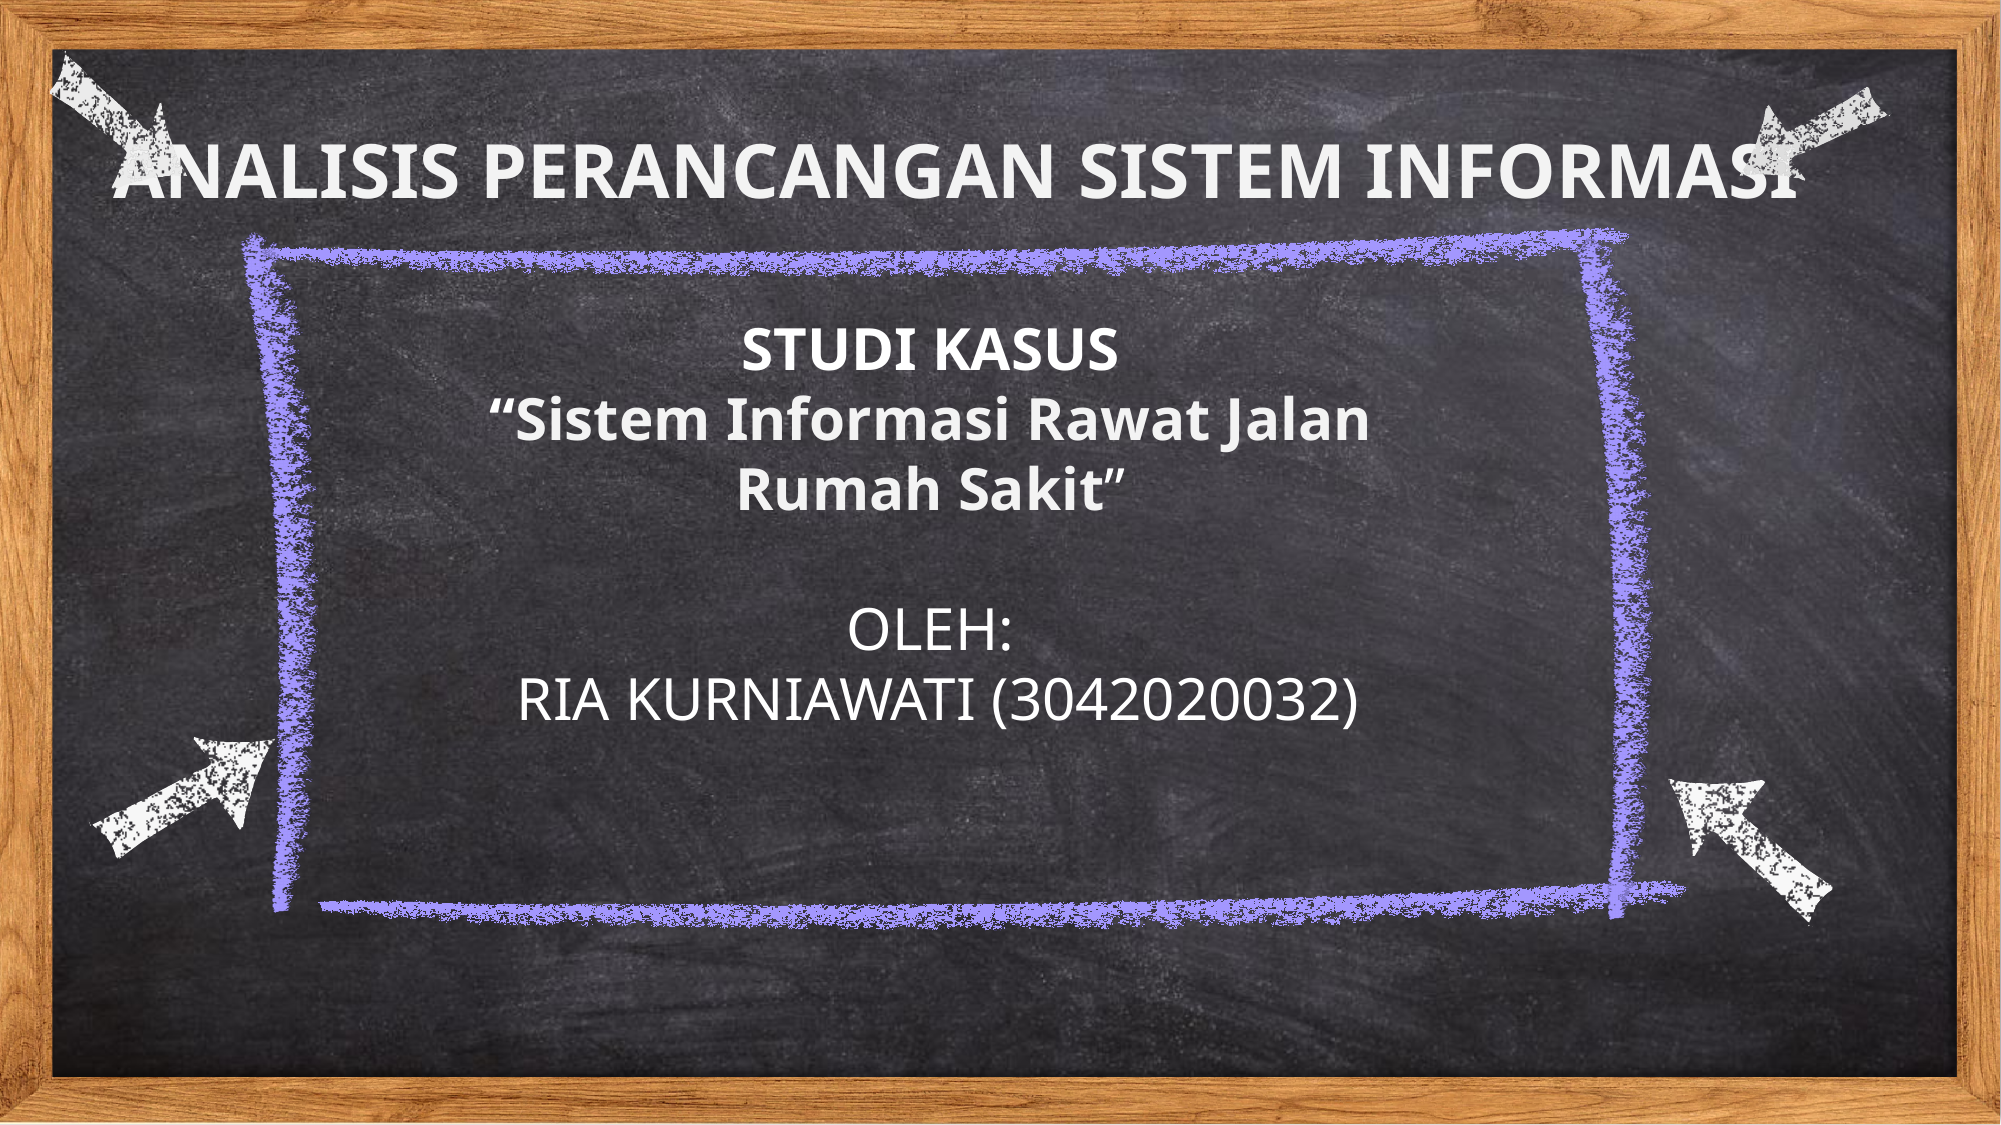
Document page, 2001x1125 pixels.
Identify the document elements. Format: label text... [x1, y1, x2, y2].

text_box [240, 227, 1690, 932]
subtitle ANALISIS PERANCANGAN SISTEM INFORMASI [29, 90, 1904, 216]
picture [0, 0, 2001, 1125]
